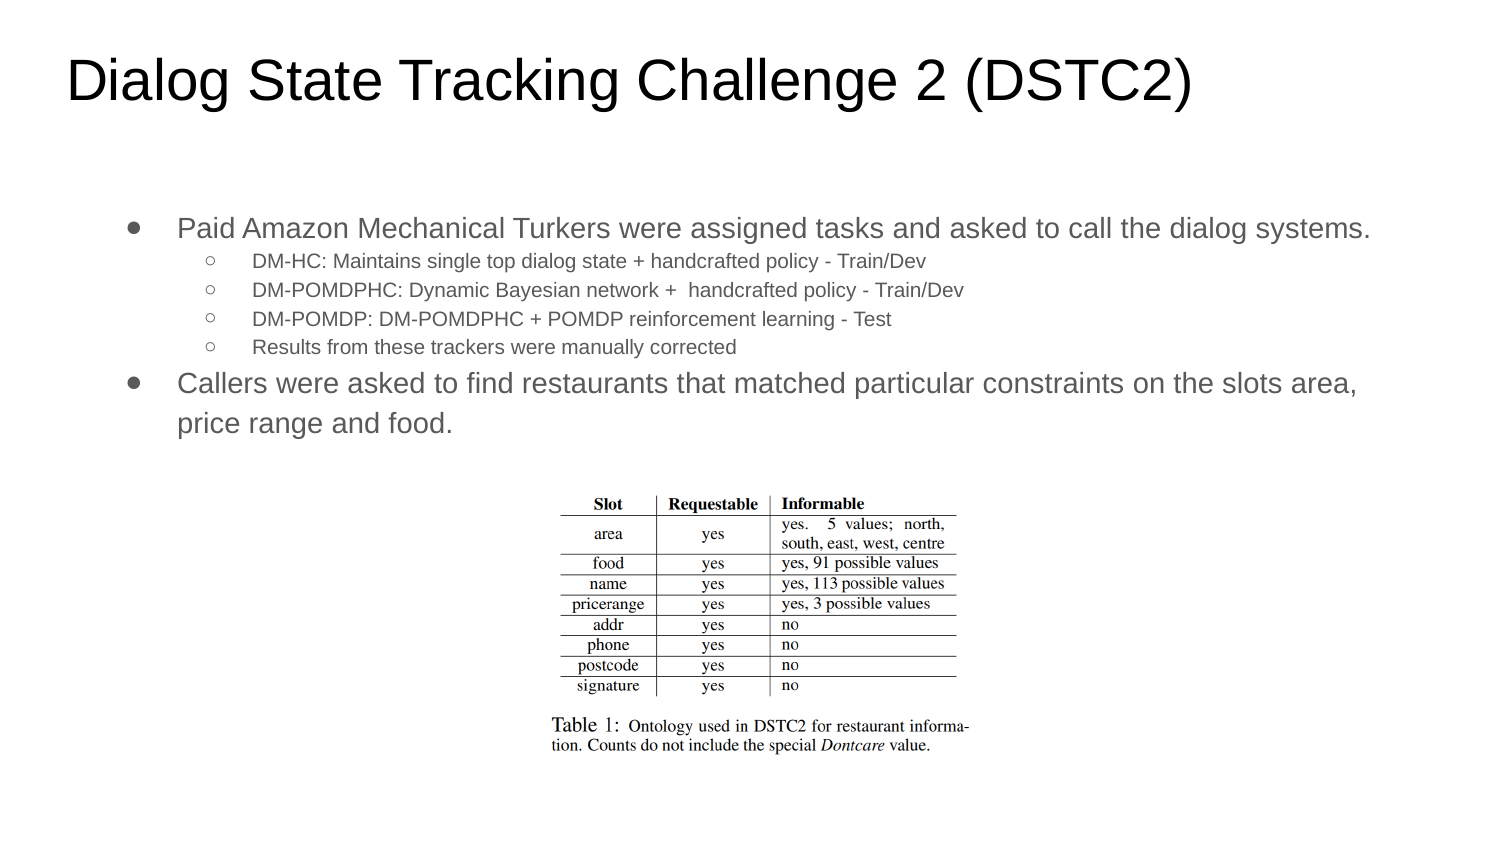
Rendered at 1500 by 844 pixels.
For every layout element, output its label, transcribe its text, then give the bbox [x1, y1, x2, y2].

picture [527, 475, 987, 763]
title Dialog State Tracking Challenge 2 (DSTC2) [51, 26, 1449, 121]
list Paid Amazon Mechanical Turkers were assigned tasks and asked to call the dialog systems. DM-HC: Maintains single top dialog state + handcrafted policy - Train/Dev DM-POMDPHC: Dynamic Bayesian network + handcrafted policy - Train/Dev DM-POMDP: DM-POMDPHC + POMDP reinforcement learning - Test Results from these trackers were manually corrected Callers were asked to find restaurants that matched particular constraints on the slots area, price range and food. [87, 189, 1428, 667]
